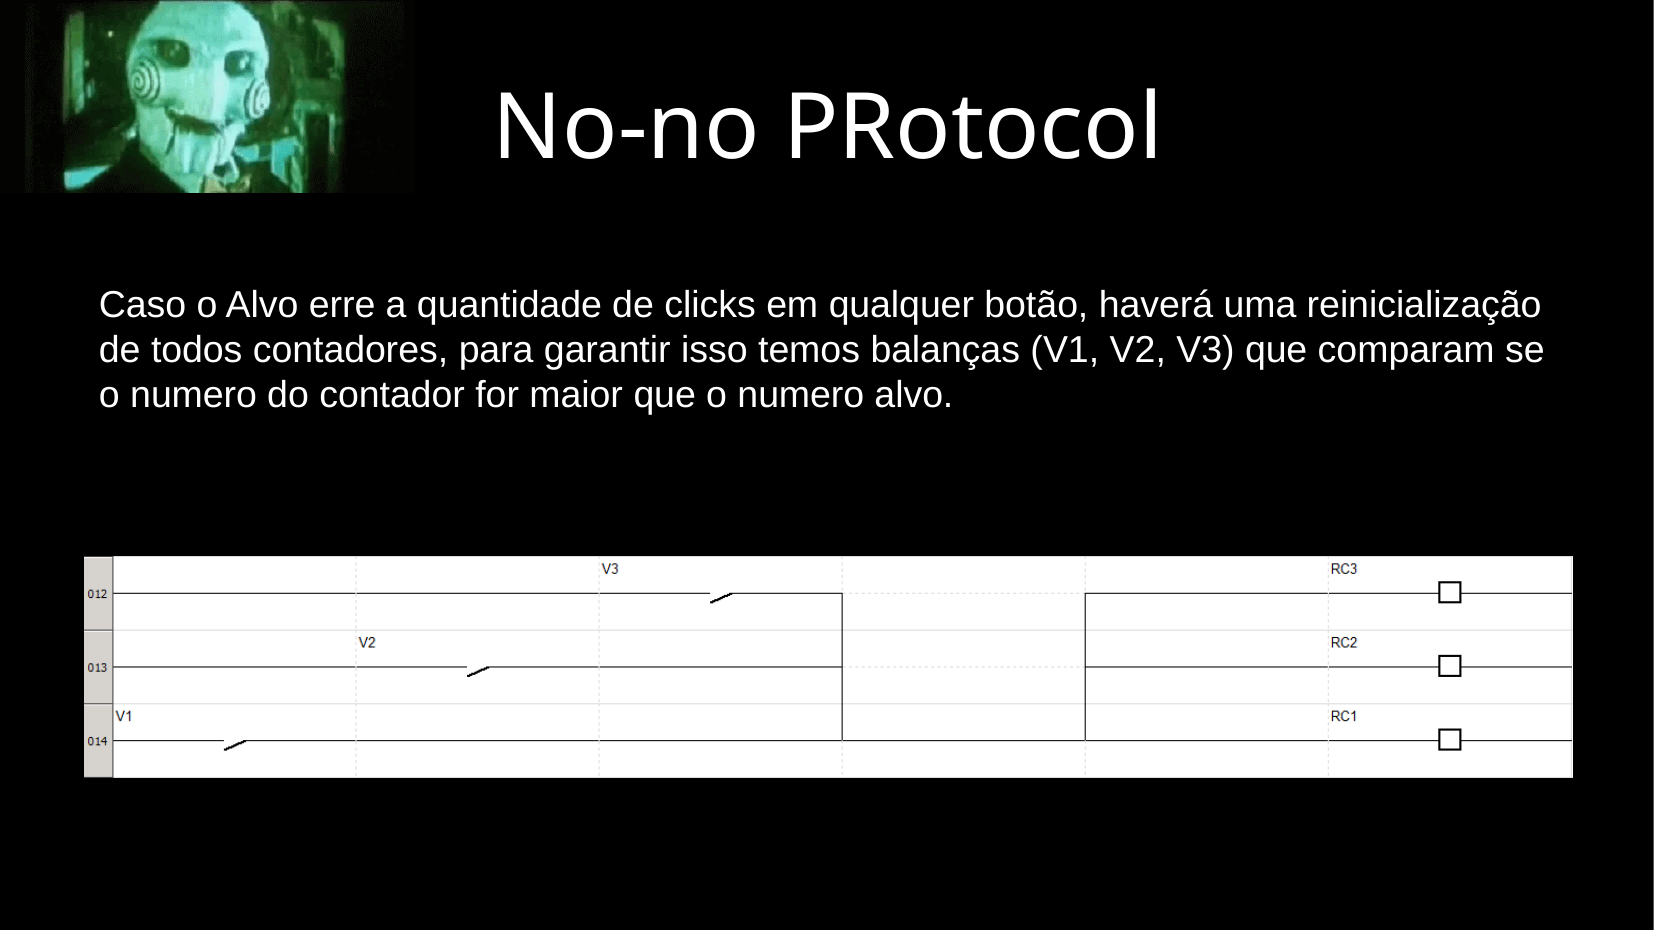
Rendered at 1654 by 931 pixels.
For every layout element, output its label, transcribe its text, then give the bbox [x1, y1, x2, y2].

picture [0, 0, 415, 193]
picture [84, 556, 1573, 778]
title No-no PRotocol [84, 50, 1573, 206]
text_box Caso o Alvo erre a quantidade de clicks em qualquer botão, haverá uma reinicialização de todos contadores, para garantir isso temos balanças (V1, V2, V3) que comparam se o numero do contador for maior que o numero alvo. [84, 272, 1573, 422]
